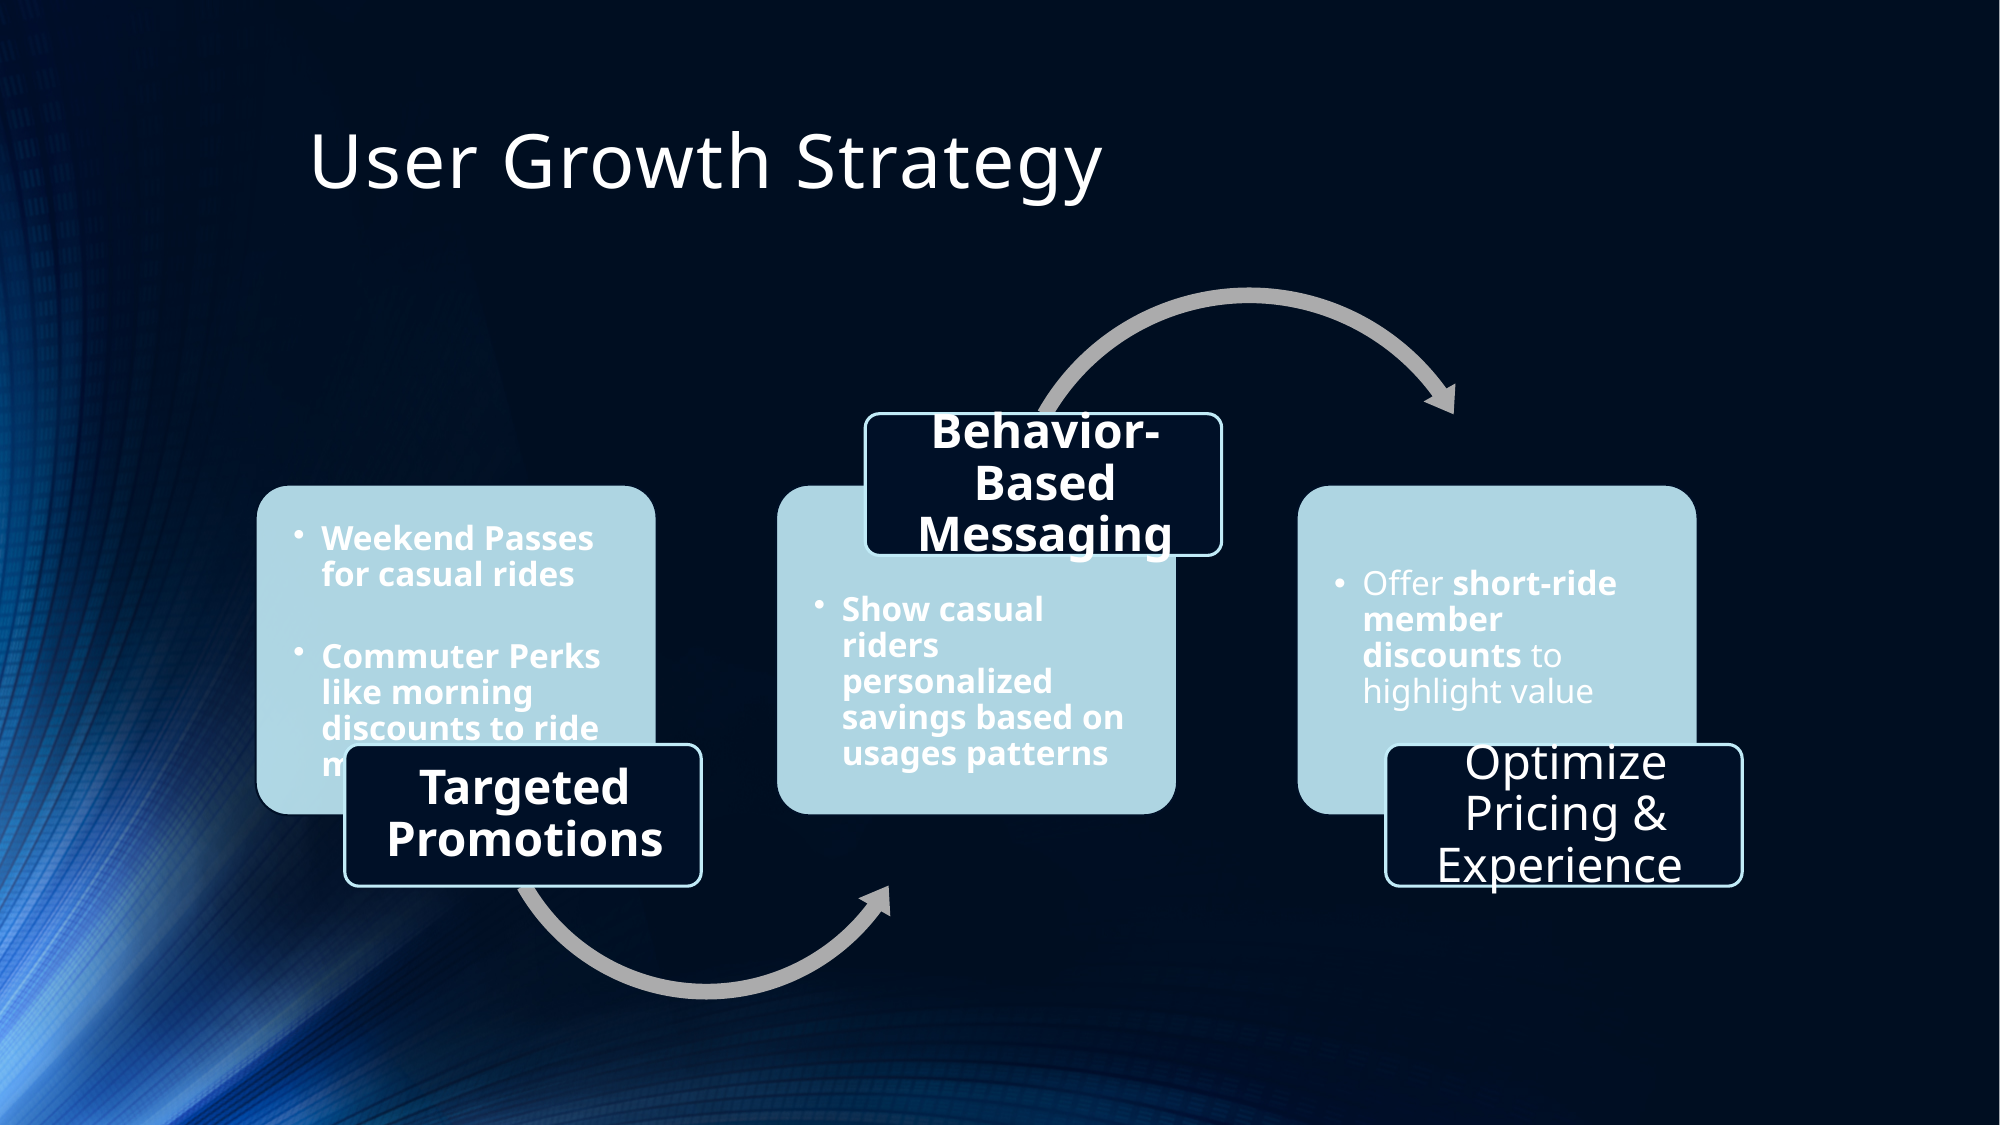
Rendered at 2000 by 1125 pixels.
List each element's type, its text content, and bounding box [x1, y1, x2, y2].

title User Growth Strategy [293, 62, 1706, 213]
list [249, 312, 1749, 988]
picture [0, 0, 2000, 1125]
